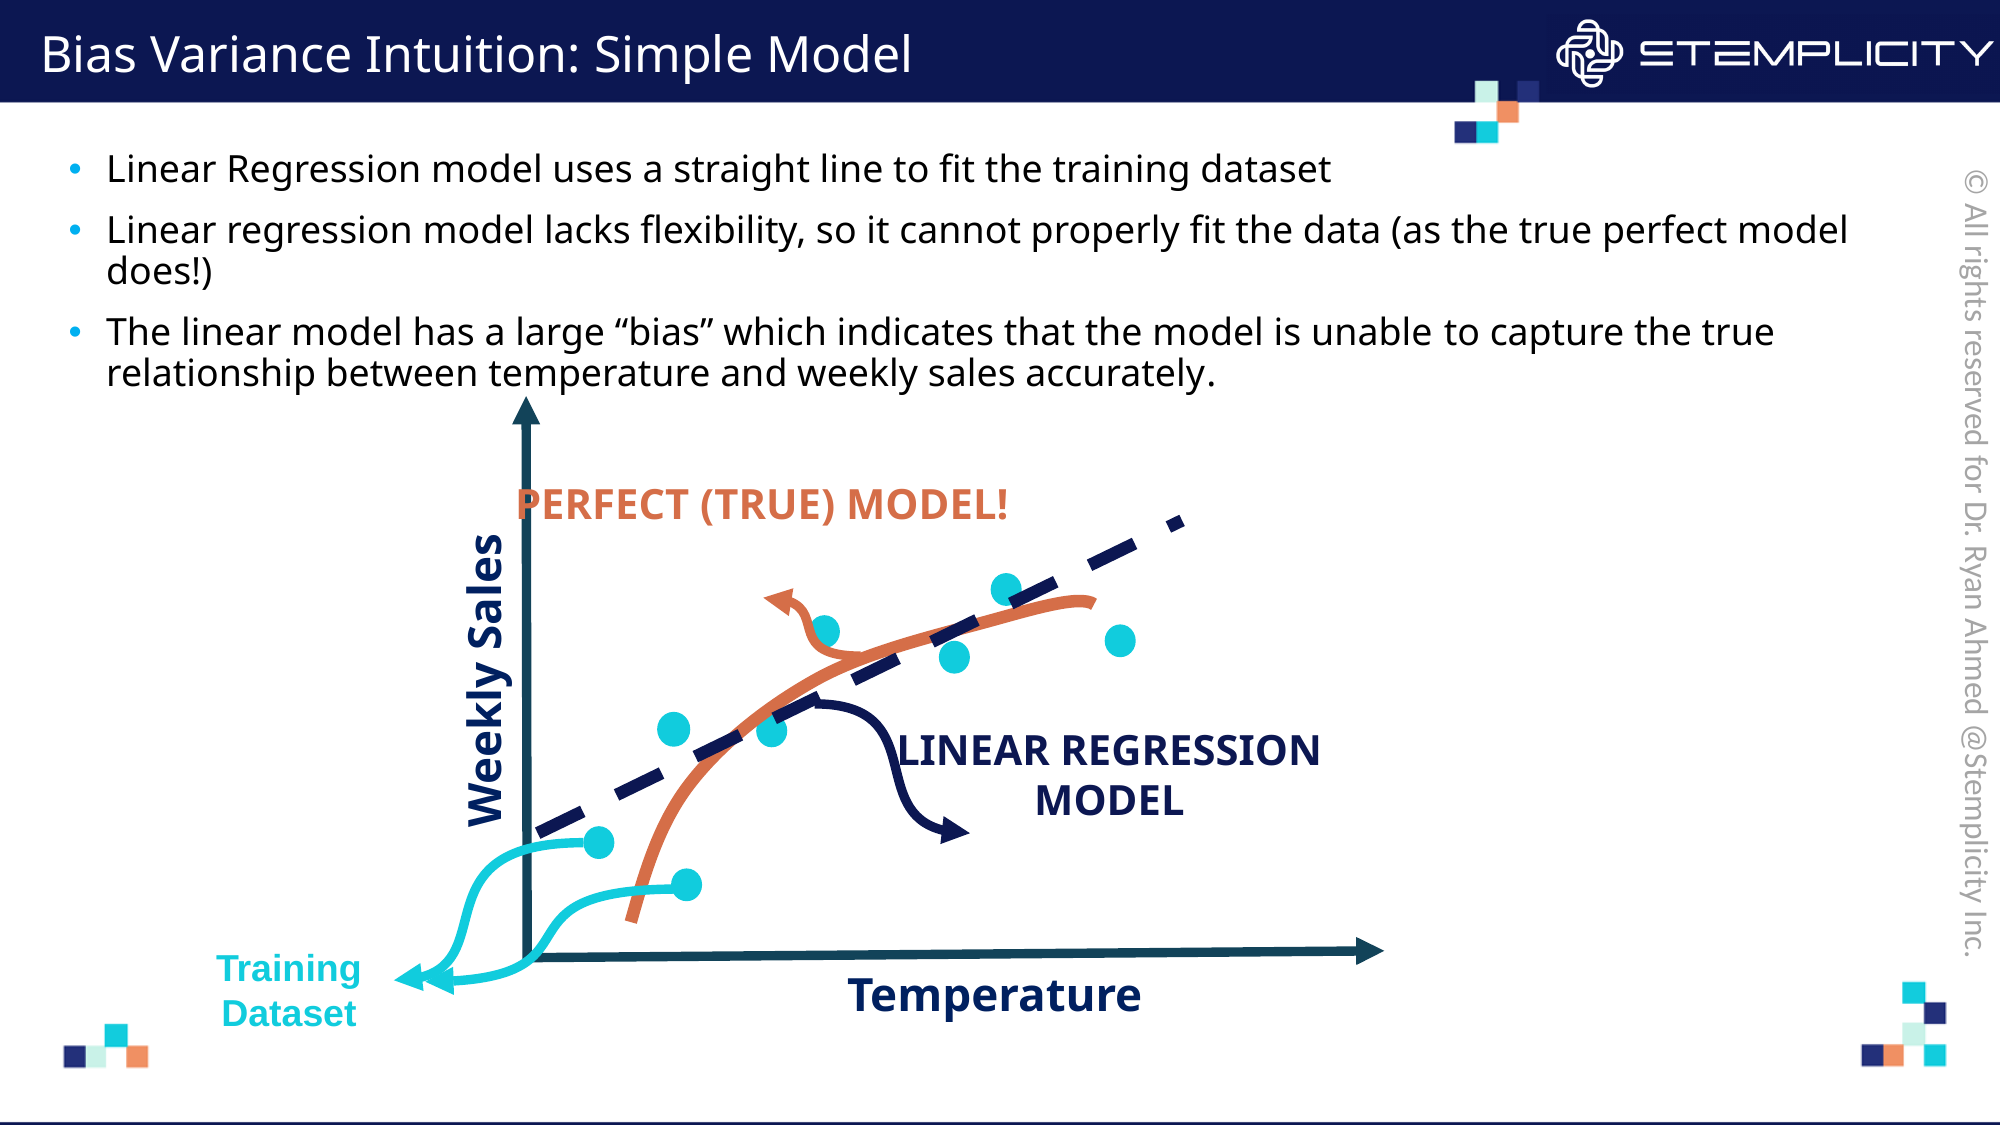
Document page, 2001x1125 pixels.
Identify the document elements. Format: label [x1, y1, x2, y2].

text_box [763, 597, 861, 657]
text_box [537, 520, 1183, 834]
picture [0, 0, 2000, 1125]
text_box [680, 950, 1385, 958]
text_box [393, 842, 584, 981]
text_box [814, 703, 970, 834]
text_box [425, 888, 680, 982]
